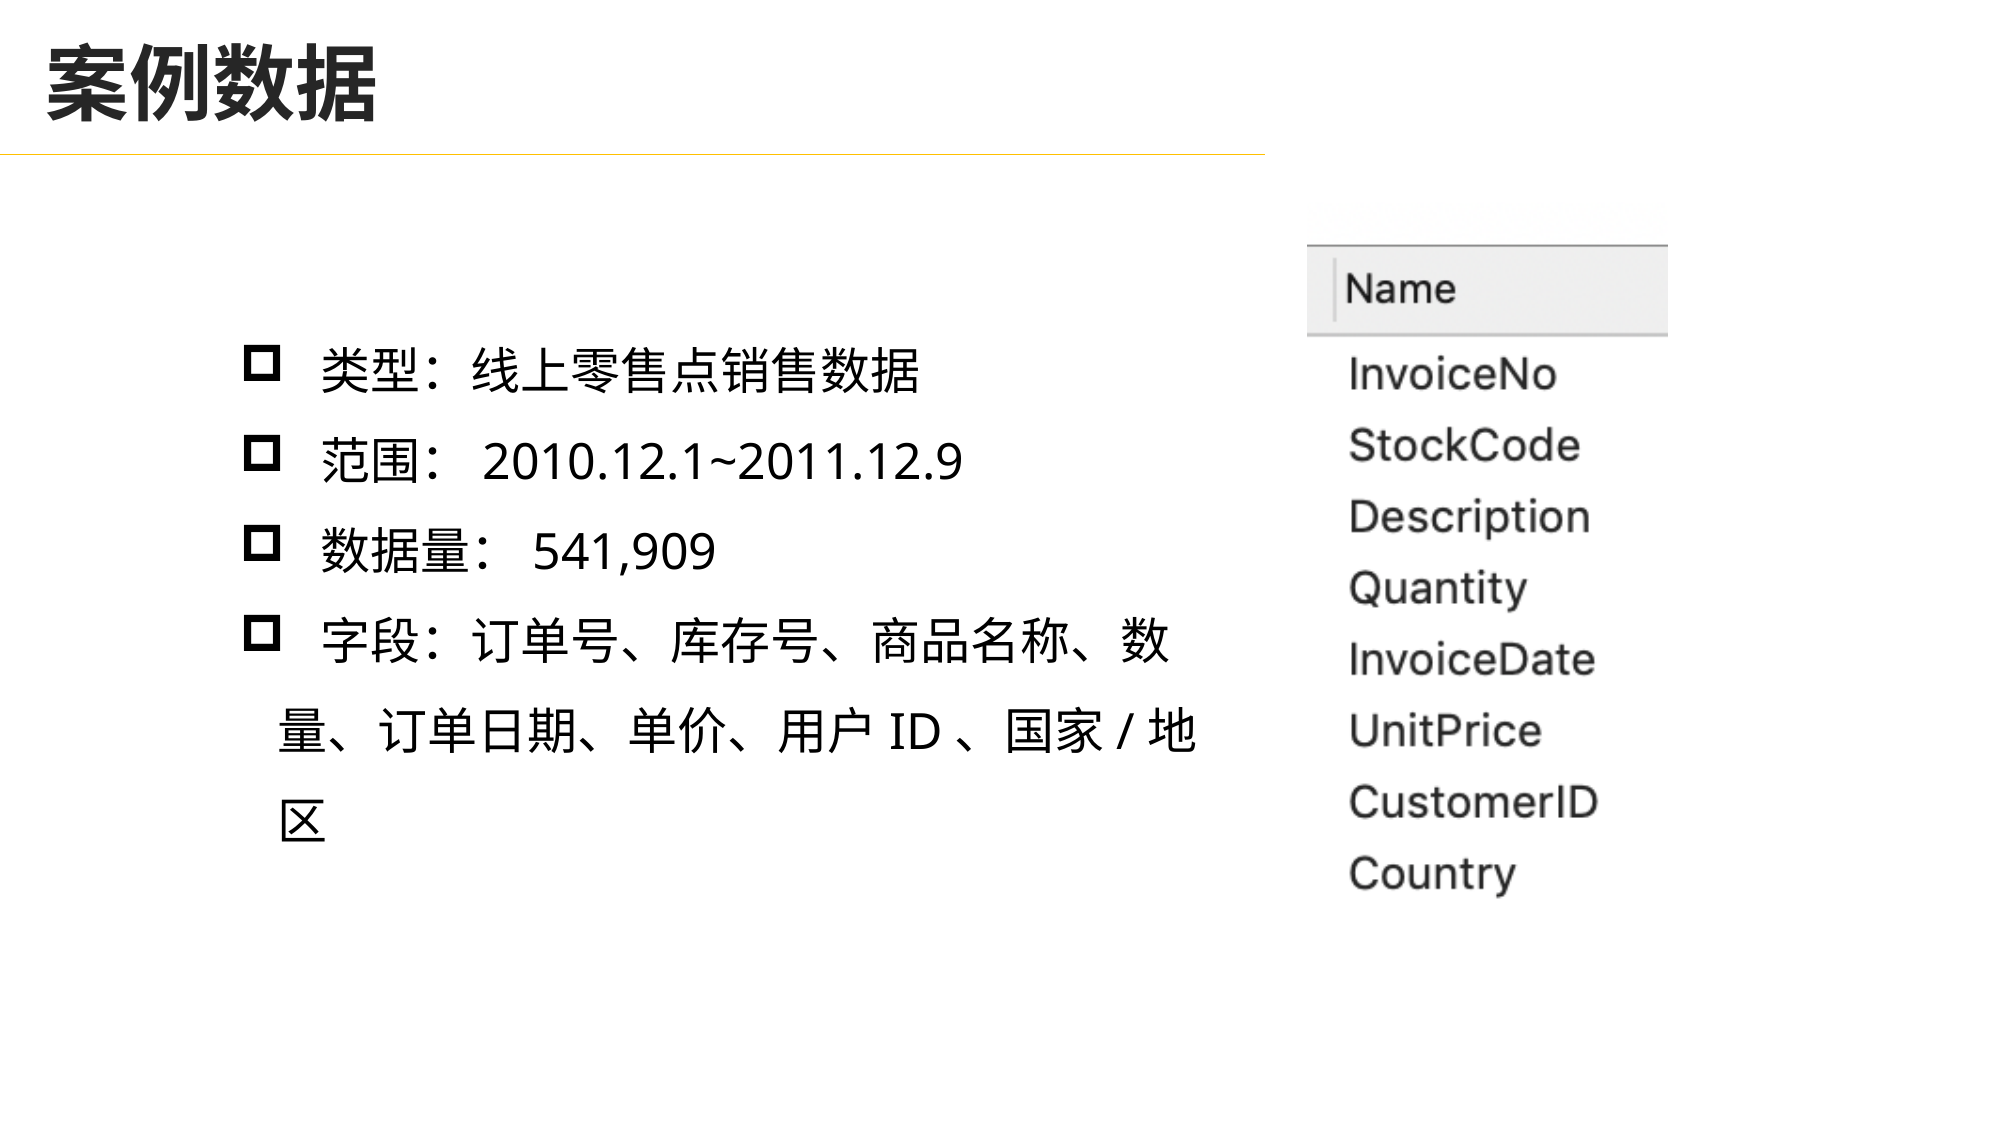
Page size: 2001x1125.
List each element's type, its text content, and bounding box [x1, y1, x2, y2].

text_box 案例数据 [31, 35, 1818, 152]
picture [1307, 202, 1668, 987]
text_box 类型：线上零售点销售数据 范围：2010.12.1~2011.12.9 数据量：541,909 字段：订单号、库存号、商品名称、数量、订单日期、单价、用户ID、国家/地区 [224, 302, 1215, 823]
